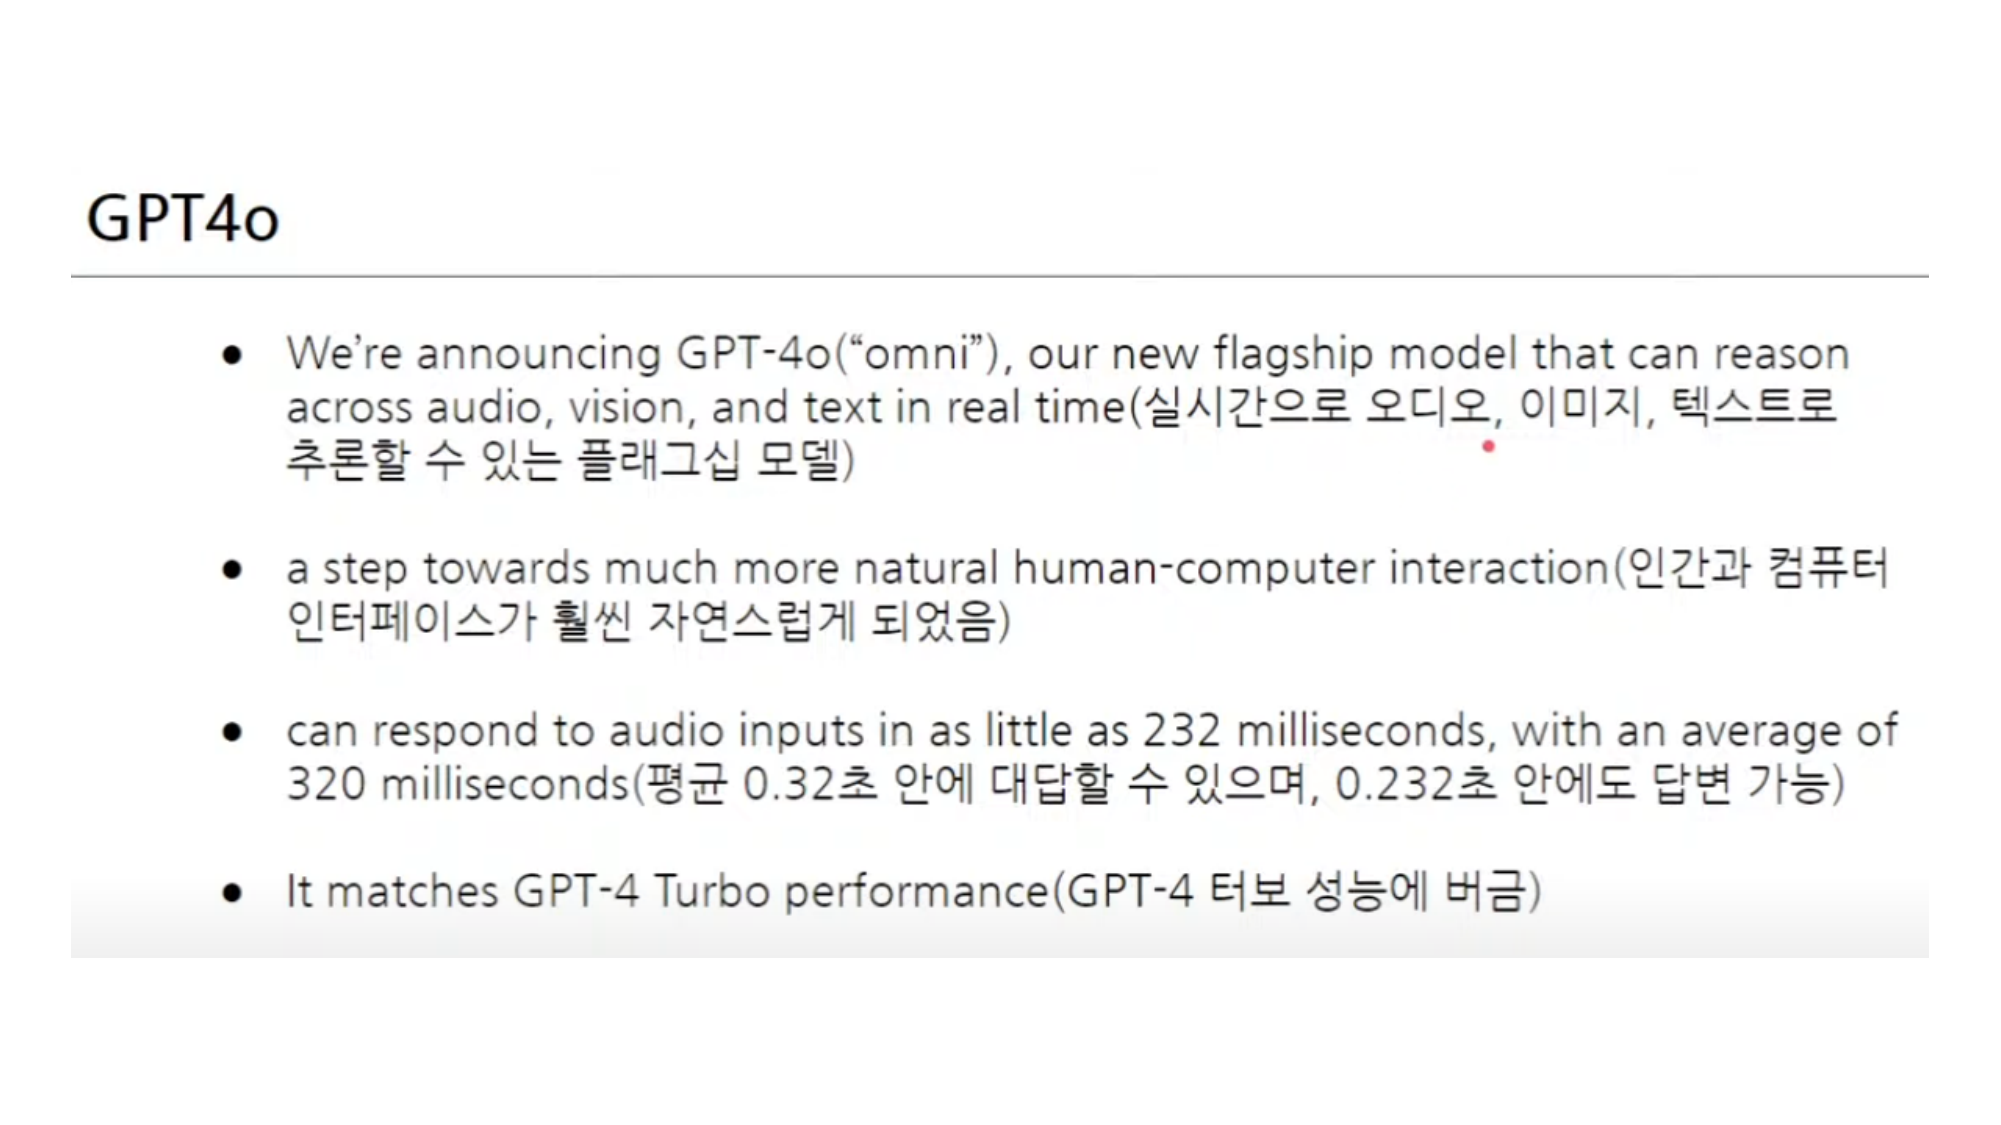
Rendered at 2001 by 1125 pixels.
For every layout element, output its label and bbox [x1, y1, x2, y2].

picture [71, 167, 1929, 958]
